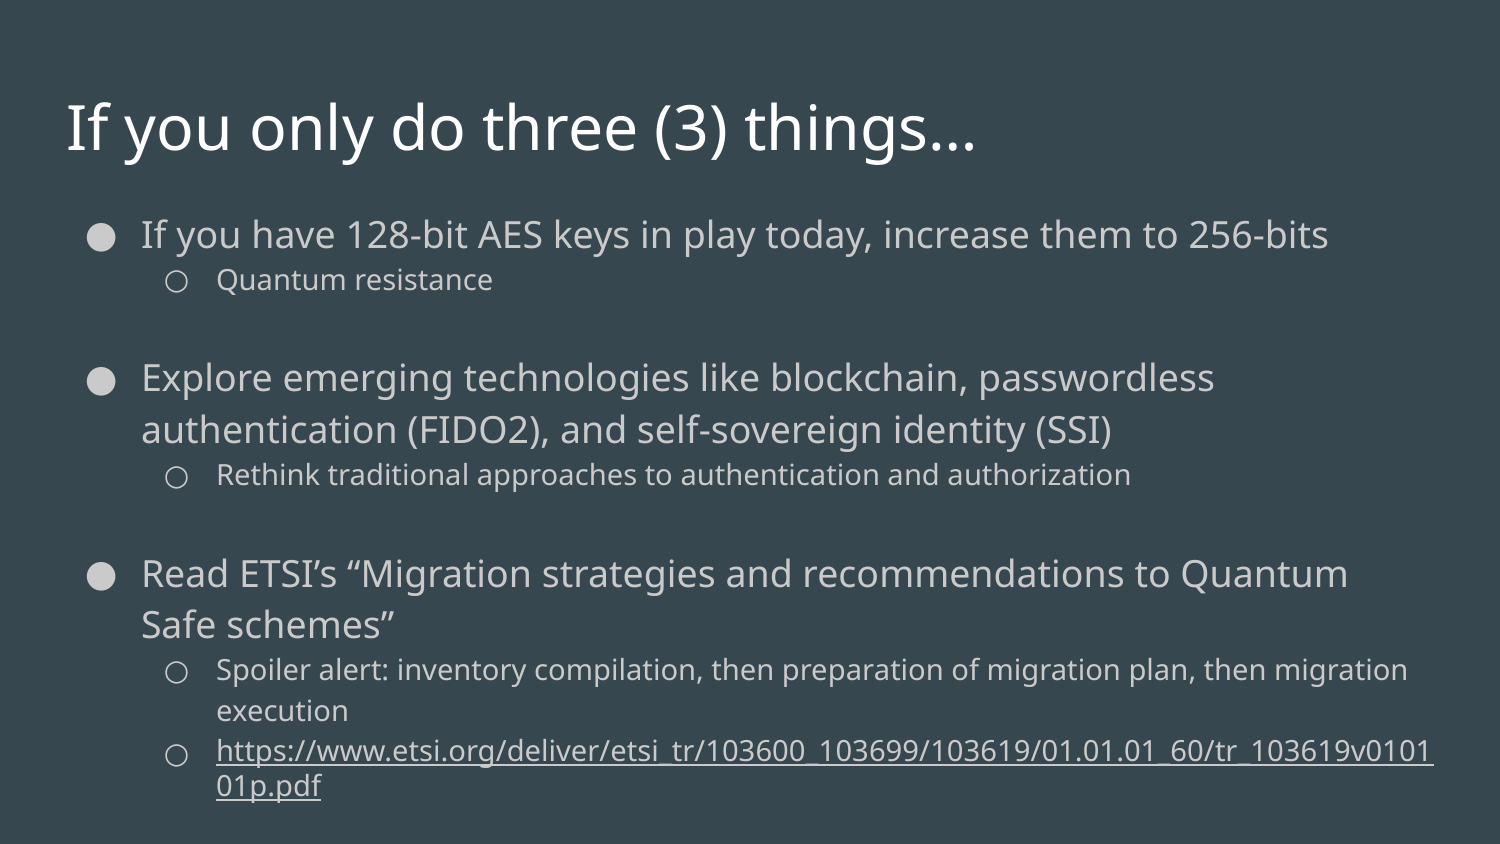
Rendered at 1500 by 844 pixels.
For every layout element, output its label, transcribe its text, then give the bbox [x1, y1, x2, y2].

list If you have 128-bit AES keys in play today, increase them to 256-bits Quantum resistance Explore emerging technologies like blockchain, passwordless authentication (FIDO2), and self-sovereign identity (SSI) Rethink traditional approaches to authentication and authorization Read ETSI’s “Migration strategies and recommendations to Quantum Safe schemes” Spoiler alert: inventory compilation, then preparation of migration plan, then migration execution https://www.etsi.org/deliver/etsi_tr/103600_103699/103619/01.01.01_60/tr_103619v010101p.pdf [51, 189, 1449, 750]
title If you only do three (3) things… [51, 72, 1449, 167]
